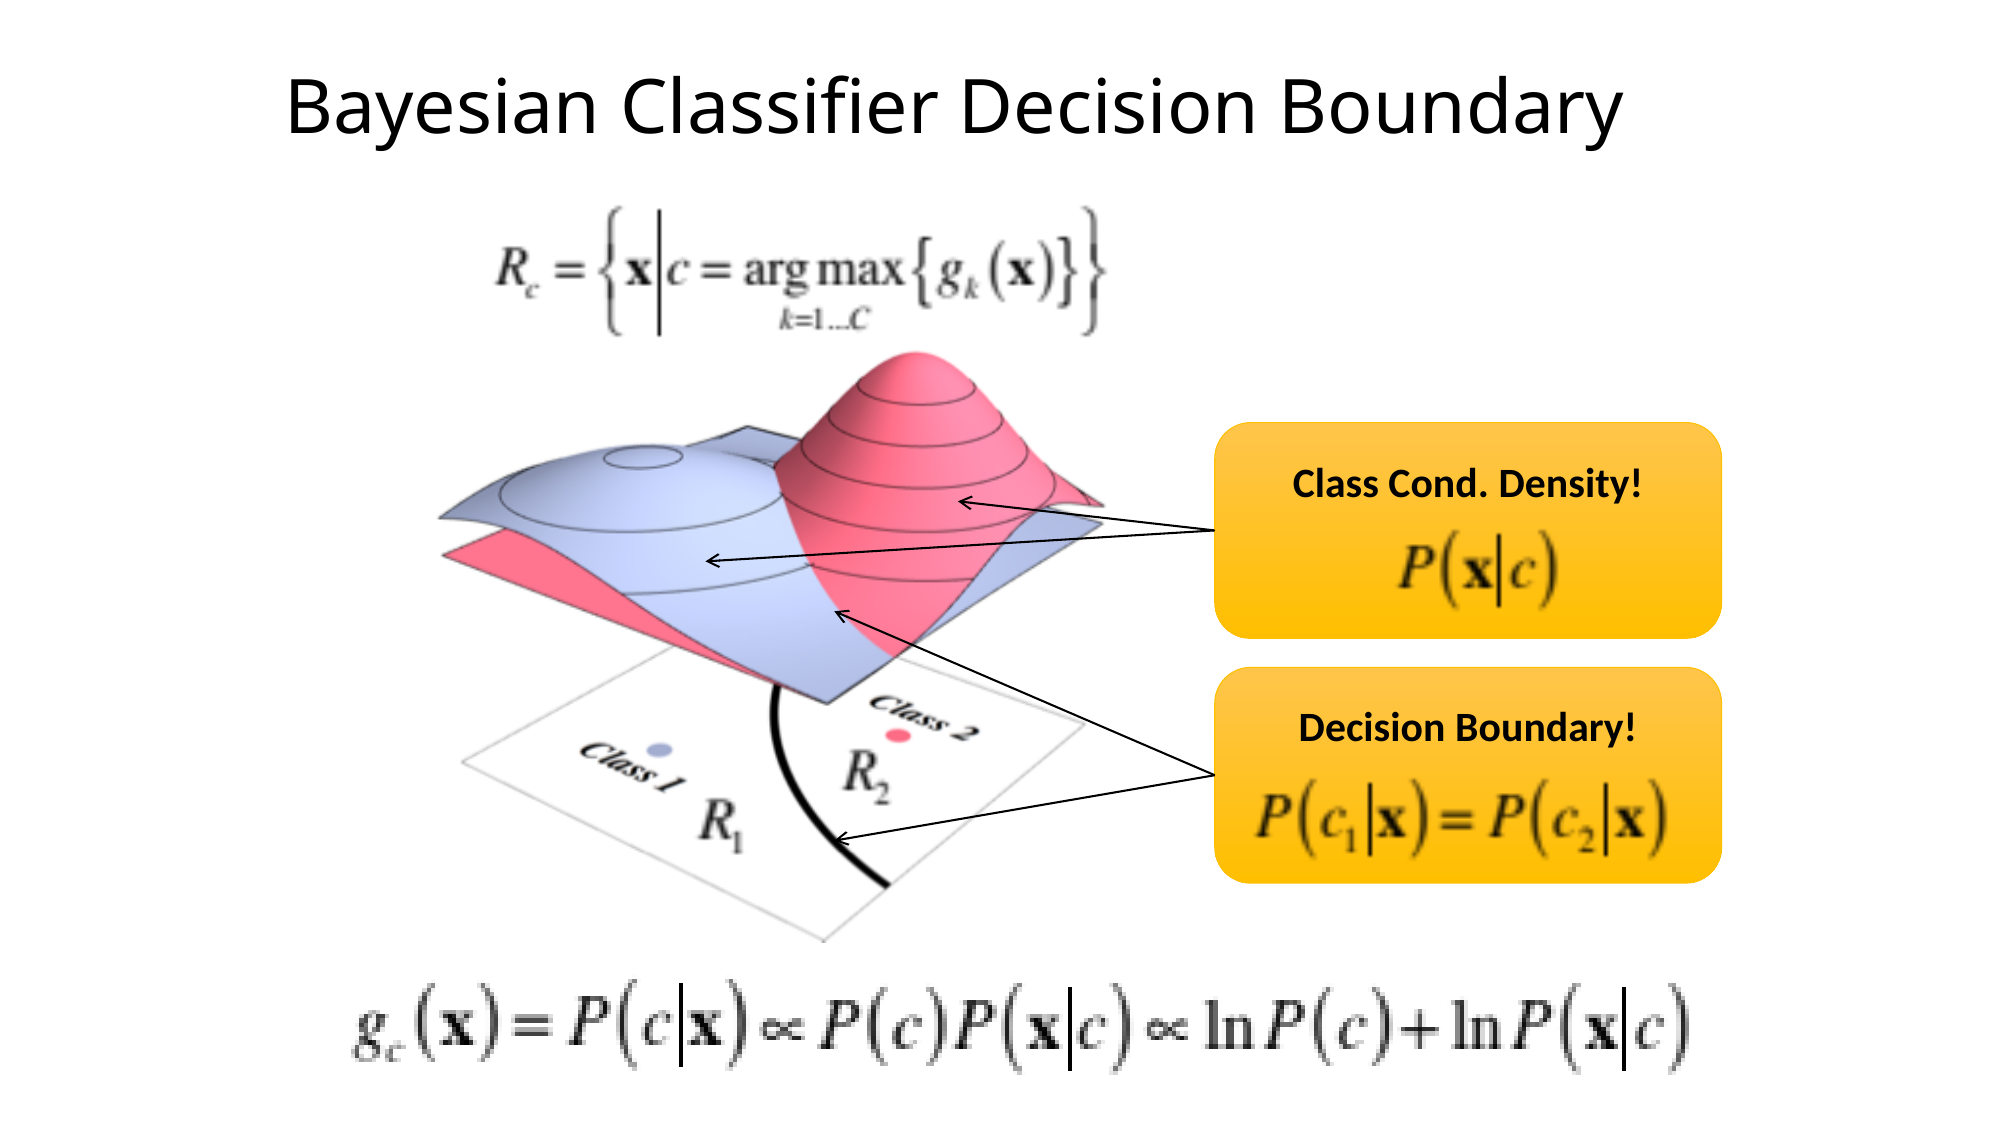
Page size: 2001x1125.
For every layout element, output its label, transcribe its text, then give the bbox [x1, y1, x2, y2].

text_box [487, 197, 1111, 345]
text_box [689, 790, 751, 860]
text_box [834, 639, 1722, 884]
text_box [751, 970, 1694, 1080]
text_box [343, 966, 751, 1077]
title Bayesian Classifier Decision Boundary [249, 34, 1713, 185]
picture [419, 331, 1124, 943]
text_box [705, 422, 1722, 639]
